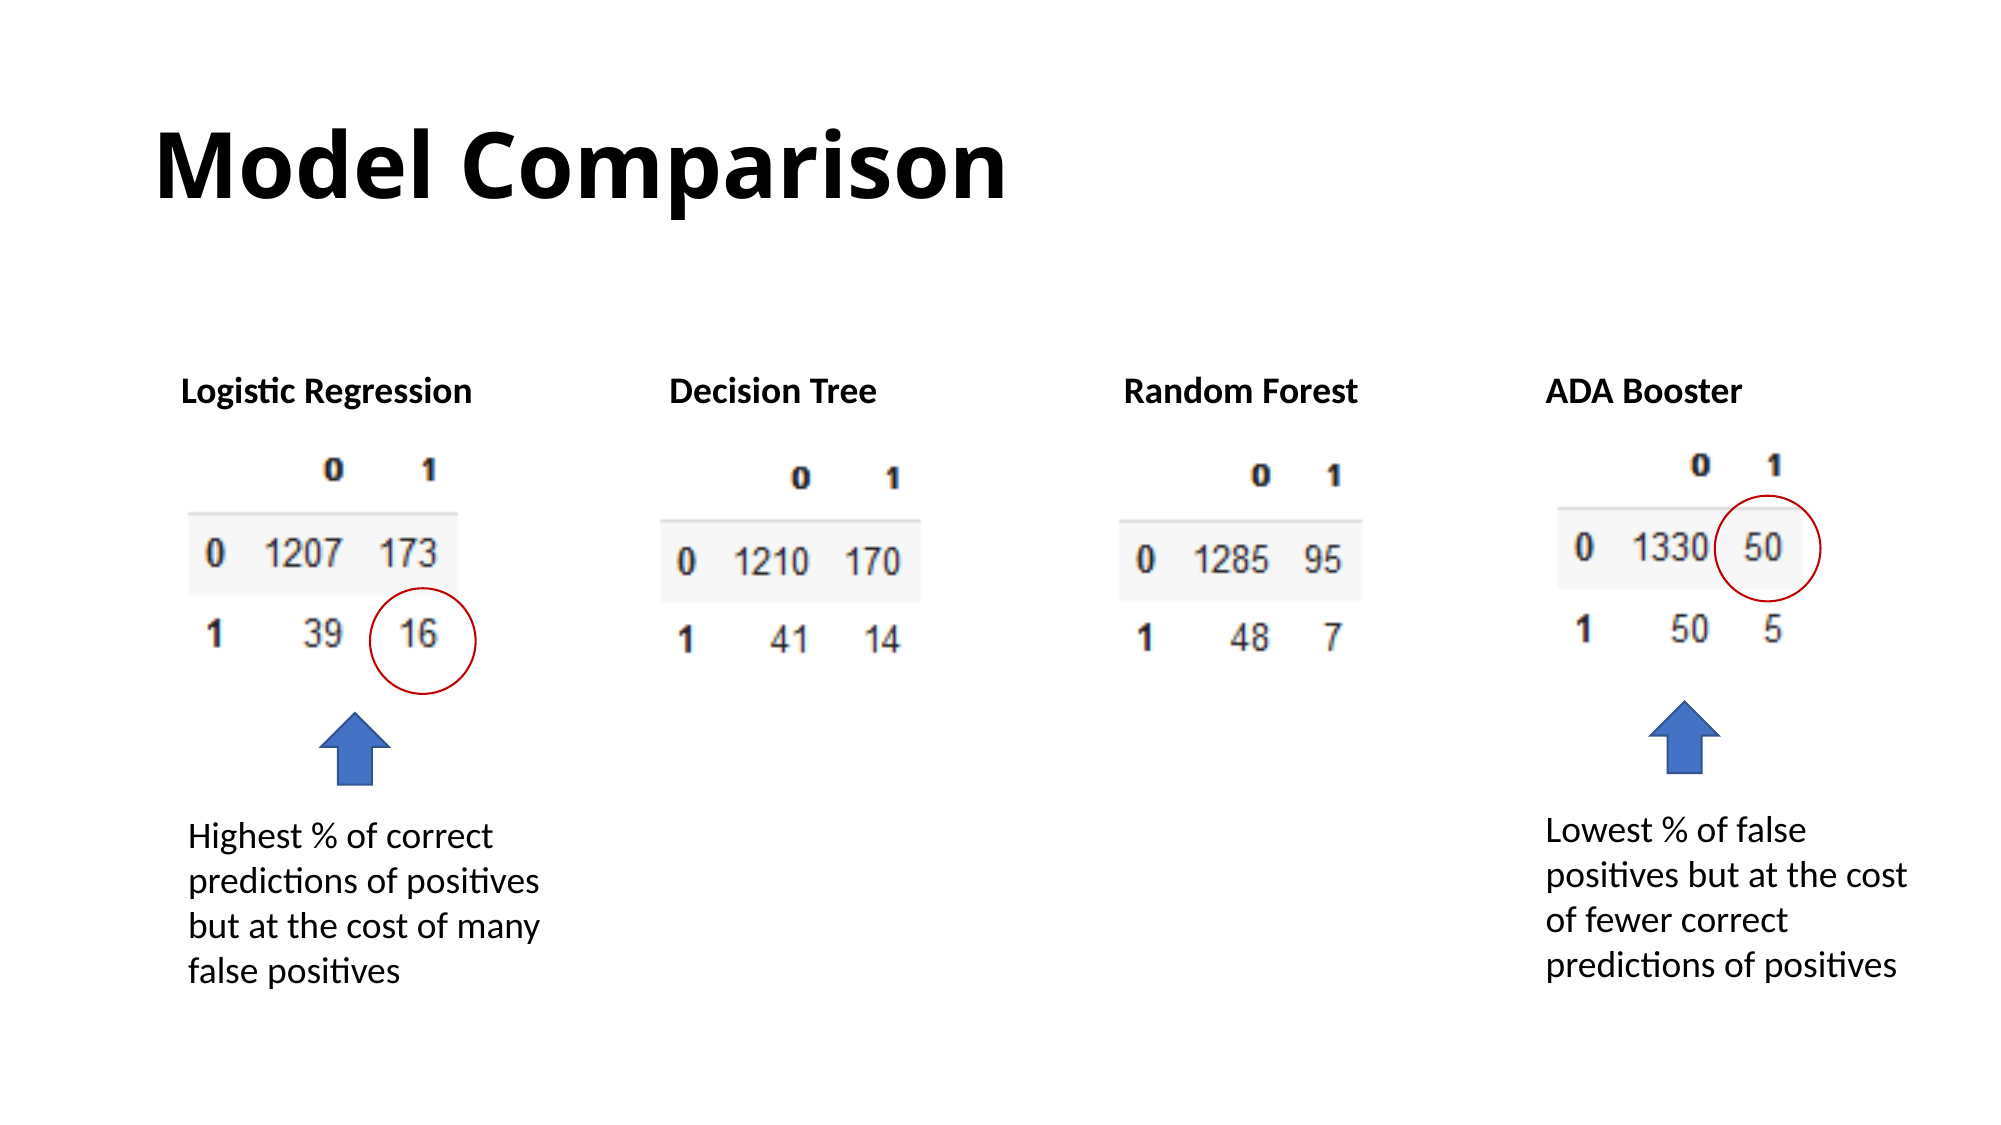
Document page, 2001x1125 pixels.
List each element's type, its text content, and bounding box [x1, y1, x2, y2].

text_box Decision Tree [654, 358, 1159, 419]
text_box Highest % of correct predictions of positives but at the cost of many false positives [173, 803, 567, 999]
text_box [1648, 700, 1721, 775]
text_box ADA Booster [1613, 358, 2000, 419]
text_box Random Forest [1159, 358, 1613, 419]
text_box [318, 711, 392, 786]
title Model Comparison [137, 59, 1863, 278]
text_box Logistic Regression [166, 358, 654, 419]
picture [614, 426, 966, 709]
picture [1109, 437, 1377, 688]
picture [166, 433, 476, 694]
picture [1550, 432, 1815, 677]
text_box [1815, 522, 1822, 575]
text_box Lowest % of false positives but at the cost of fewer correct predictions of positives [1530, 797, 1925, 993]
